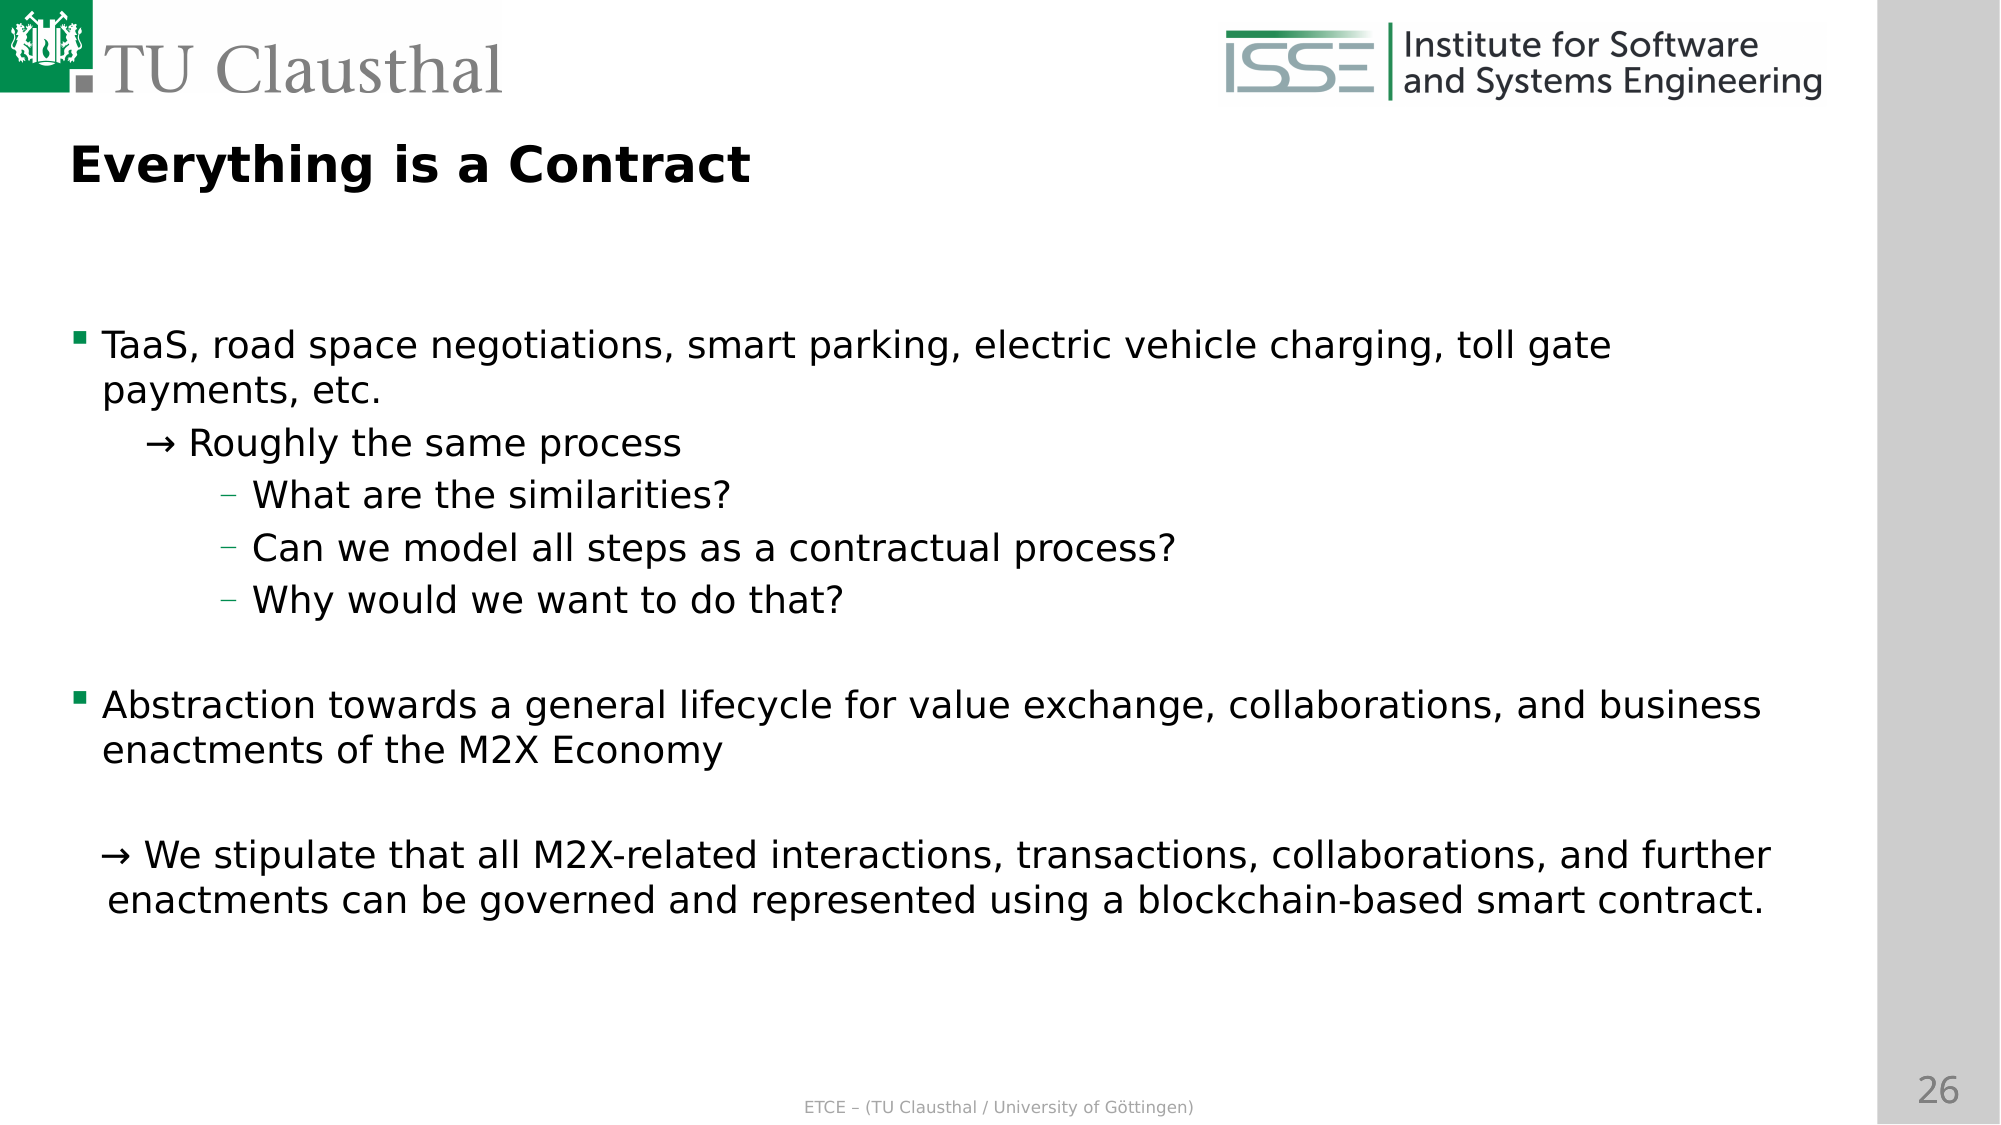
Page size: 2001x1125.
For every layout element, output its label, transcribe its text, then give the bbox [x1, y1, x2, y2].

text_box Everything is a Contract [55, 125, 1819, 208]
text_box TaaS, road space negotiations, smart parking, electric vehicle charging, toll gate payments, etc. → Roughly the same process What are the similarities? Can we model all steps as a contractual process? Why would we want to do that? Abstraction towards a general lifecycle for value exchange, collaborations, and business enactments of the M2X Economy → We stipulate that all M2X-related interactions, transactions, collaborations, and further enactments can be governed and represented using a blockchain-based smart contract. [55, 208, 1819, 1035]
